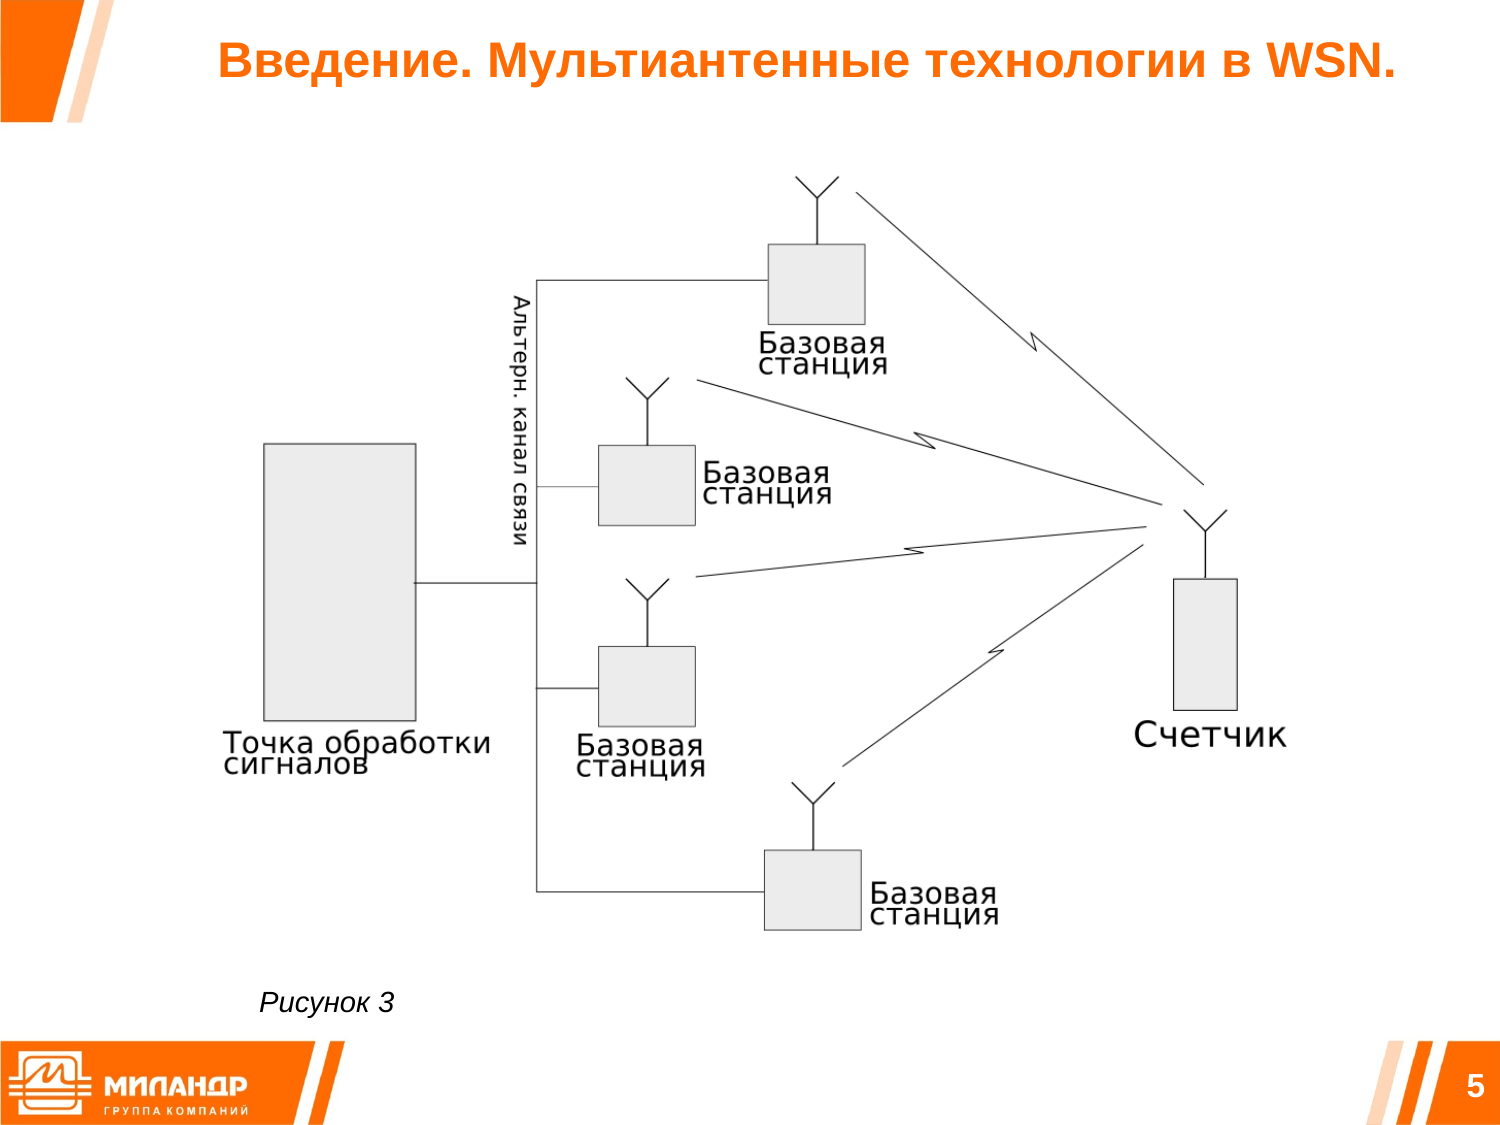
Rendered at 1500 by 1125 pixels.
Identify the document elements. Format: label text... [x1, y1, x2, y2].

list Введение. Мультиантенные технологии в WSN. [114, 0, 1500, 124]
text_box Рисунок 3 [244, 976, 738, 1026]
picture [0, 0, 1500, 1125]
slide_number 5 [1425, 1057, 1500, 1118]
